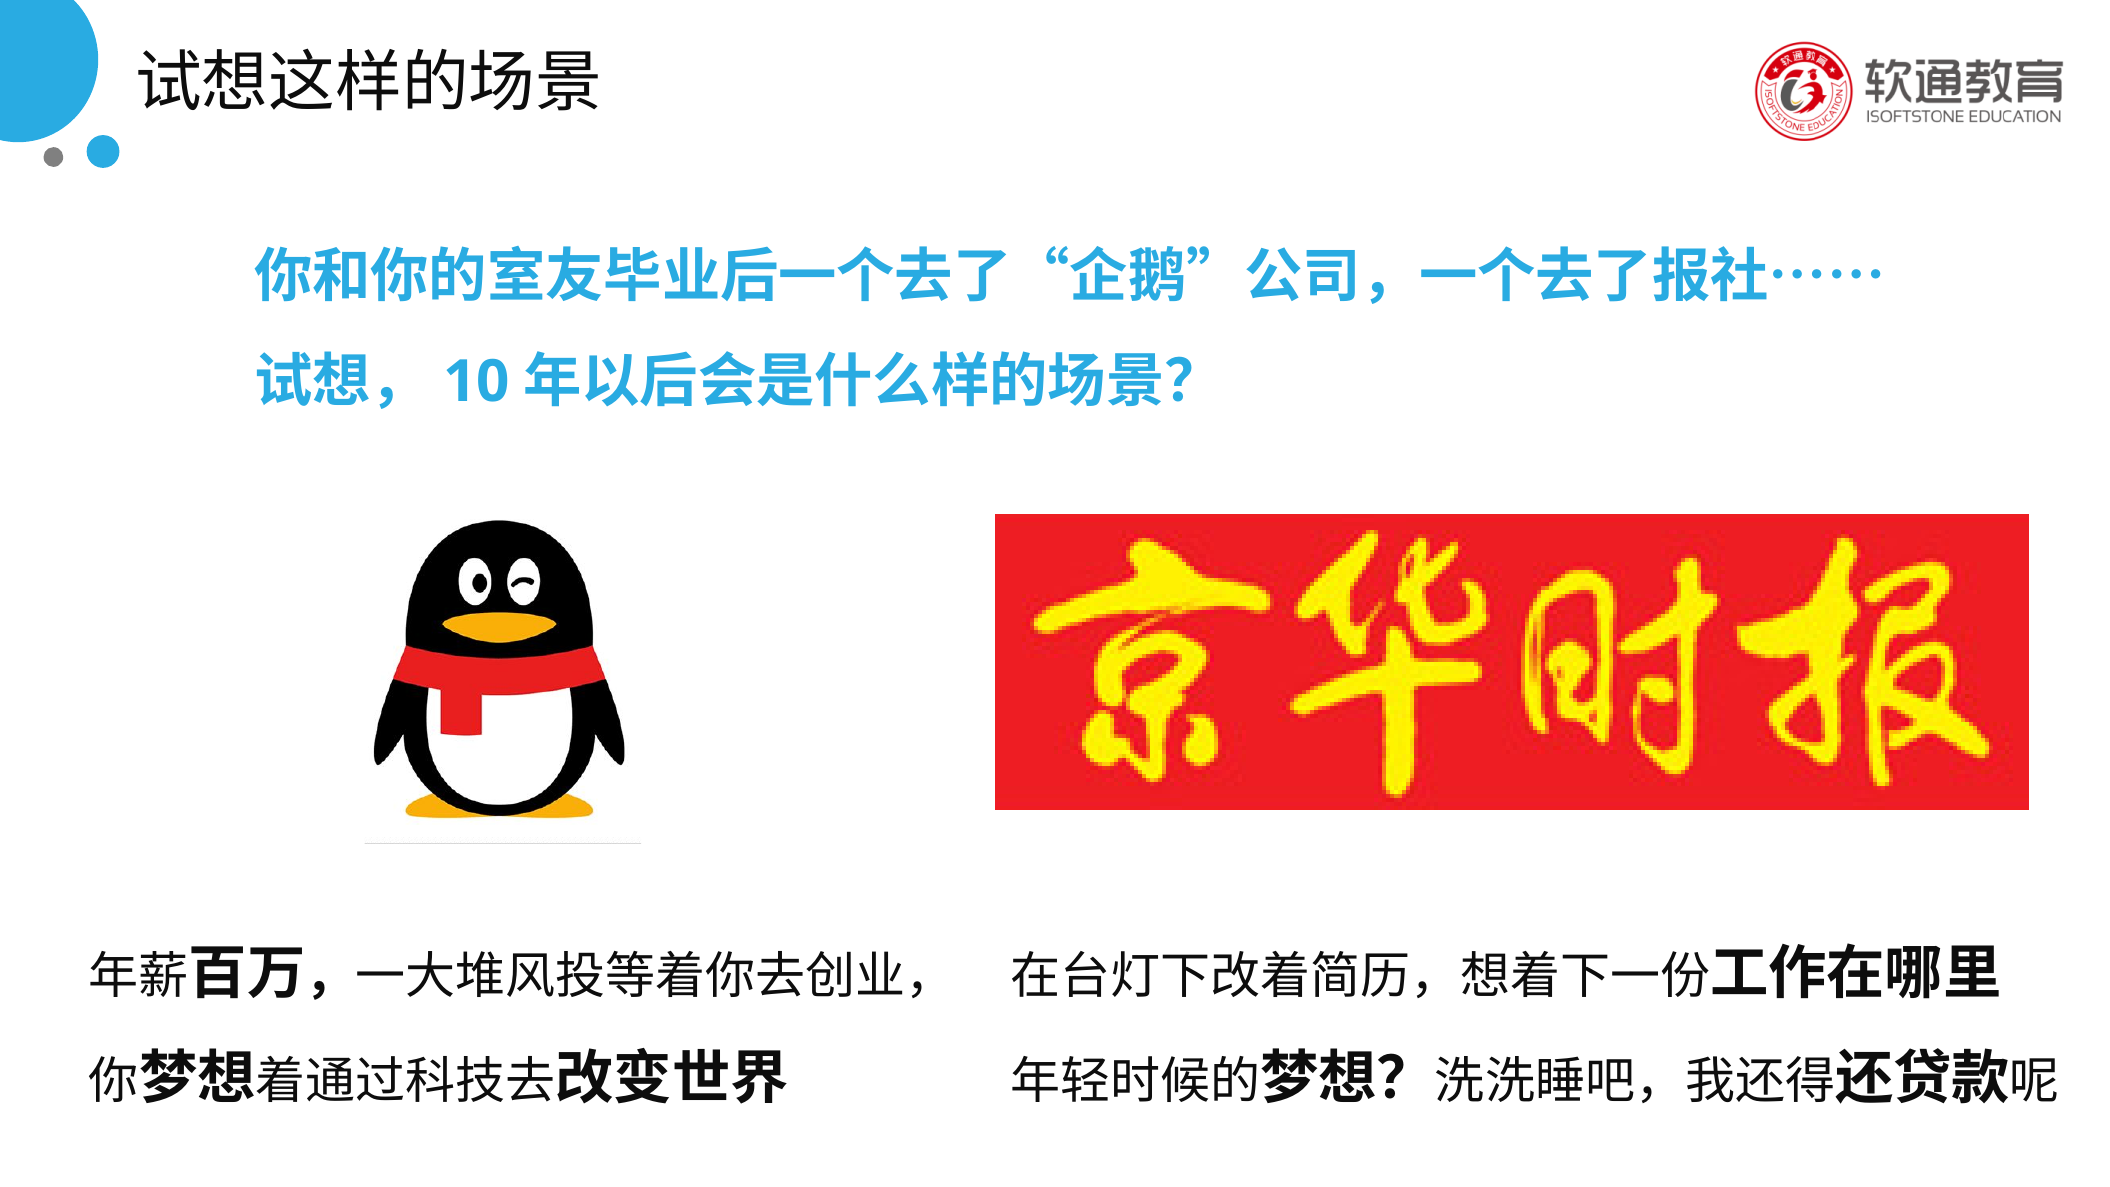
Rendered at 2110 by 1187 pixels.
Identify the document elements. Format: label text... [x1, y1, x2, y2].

text_box 试想这样的场景 [135, 38, 1270, 119]
picture [1751, 40, 2067, 143]
text_box 年薪百万，一大堆风投等着你去创业，你梦想着通过科技去改变世界 [74, 892, 932, 1118]
picture [995, 514, 2029, 810]
text_box 在台灯下改着简历，想着下一份工作在哪里 年轻时候的梦想？洗洗睡吧，我还得还贷款呢 [995, 892, 2110, 1118]
picture [364, 479, 642, 844]
text_box 你和你的室友毕业后一个去了“企鹅”公司，一个去了报社……试想，10年以后会是什么样的场景？ [239, 195, 1929, 421]
